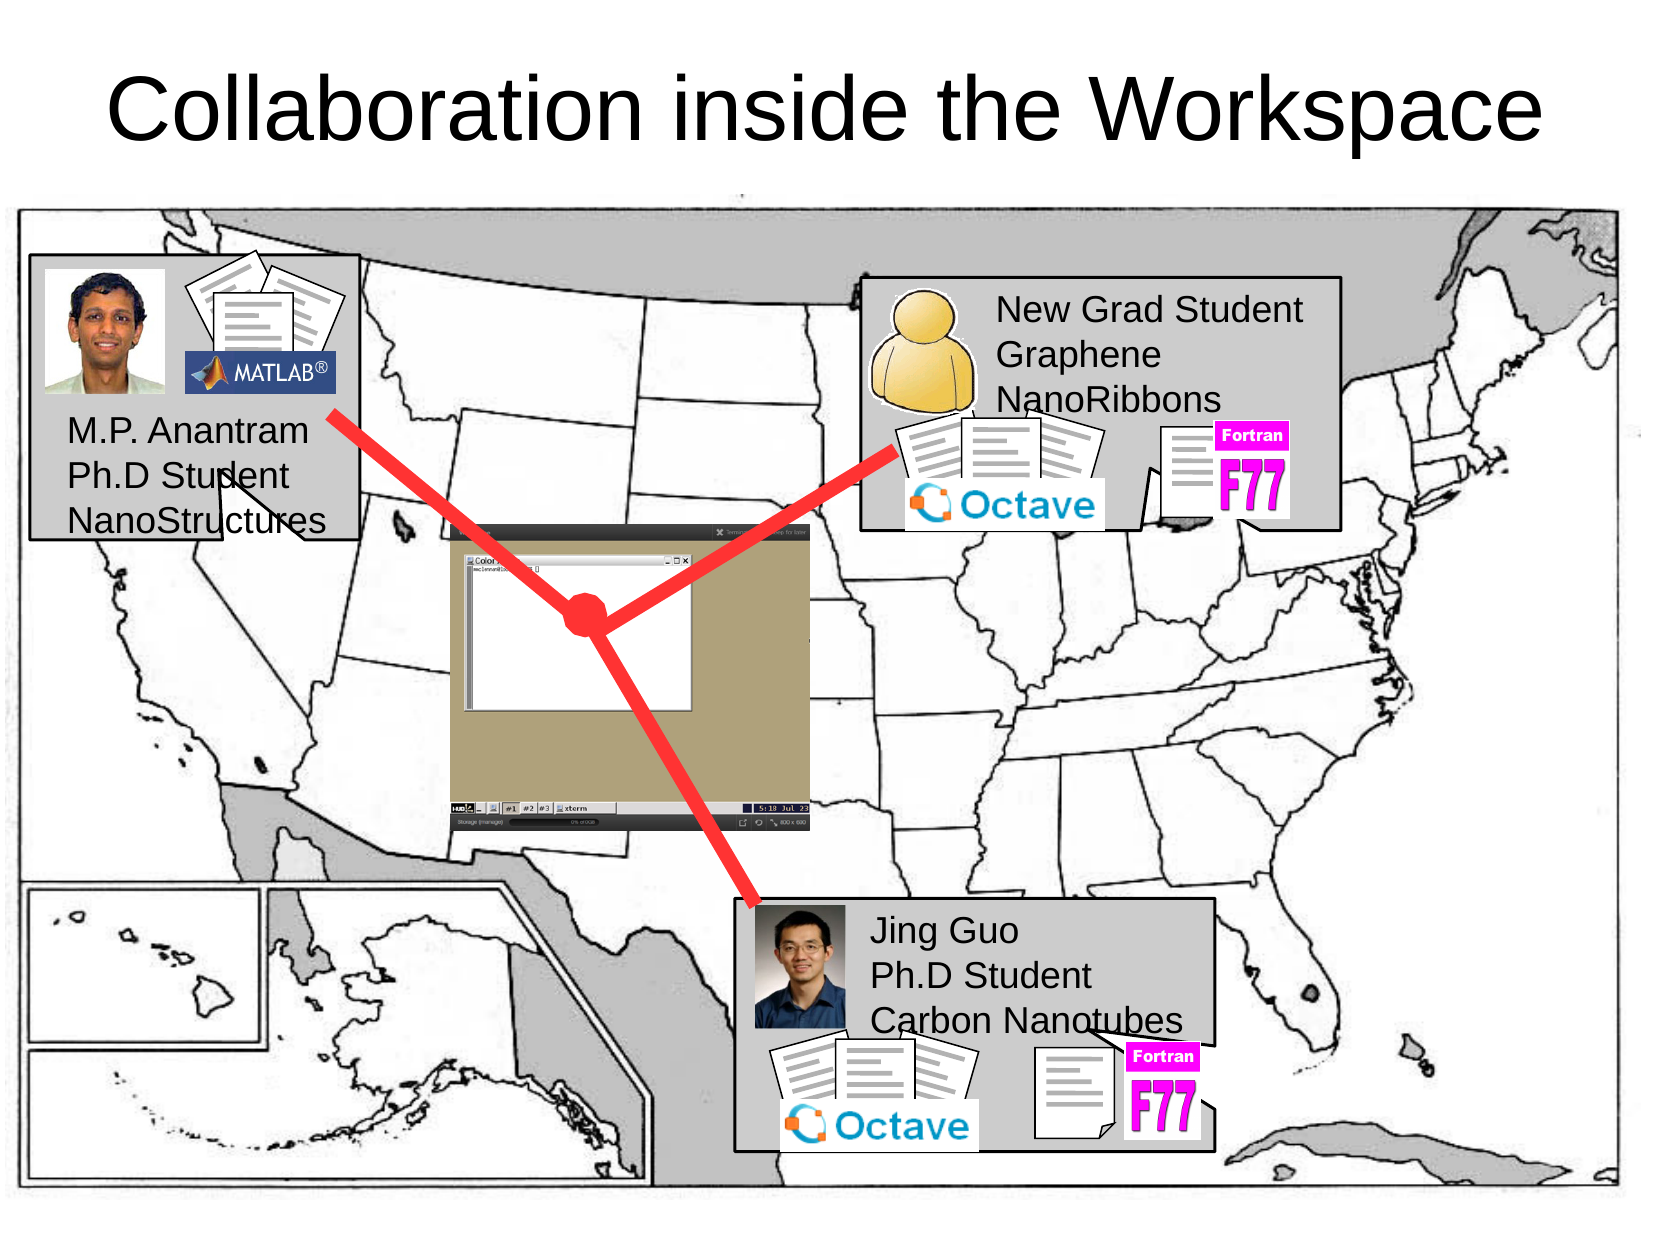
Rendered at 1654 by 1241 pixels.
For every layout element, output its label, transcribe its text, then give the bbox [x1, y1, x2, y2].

text_box Collaboration inside the Workspace [82, 46, 1571, 161]
picture [5, 194, 1642, 1201]
